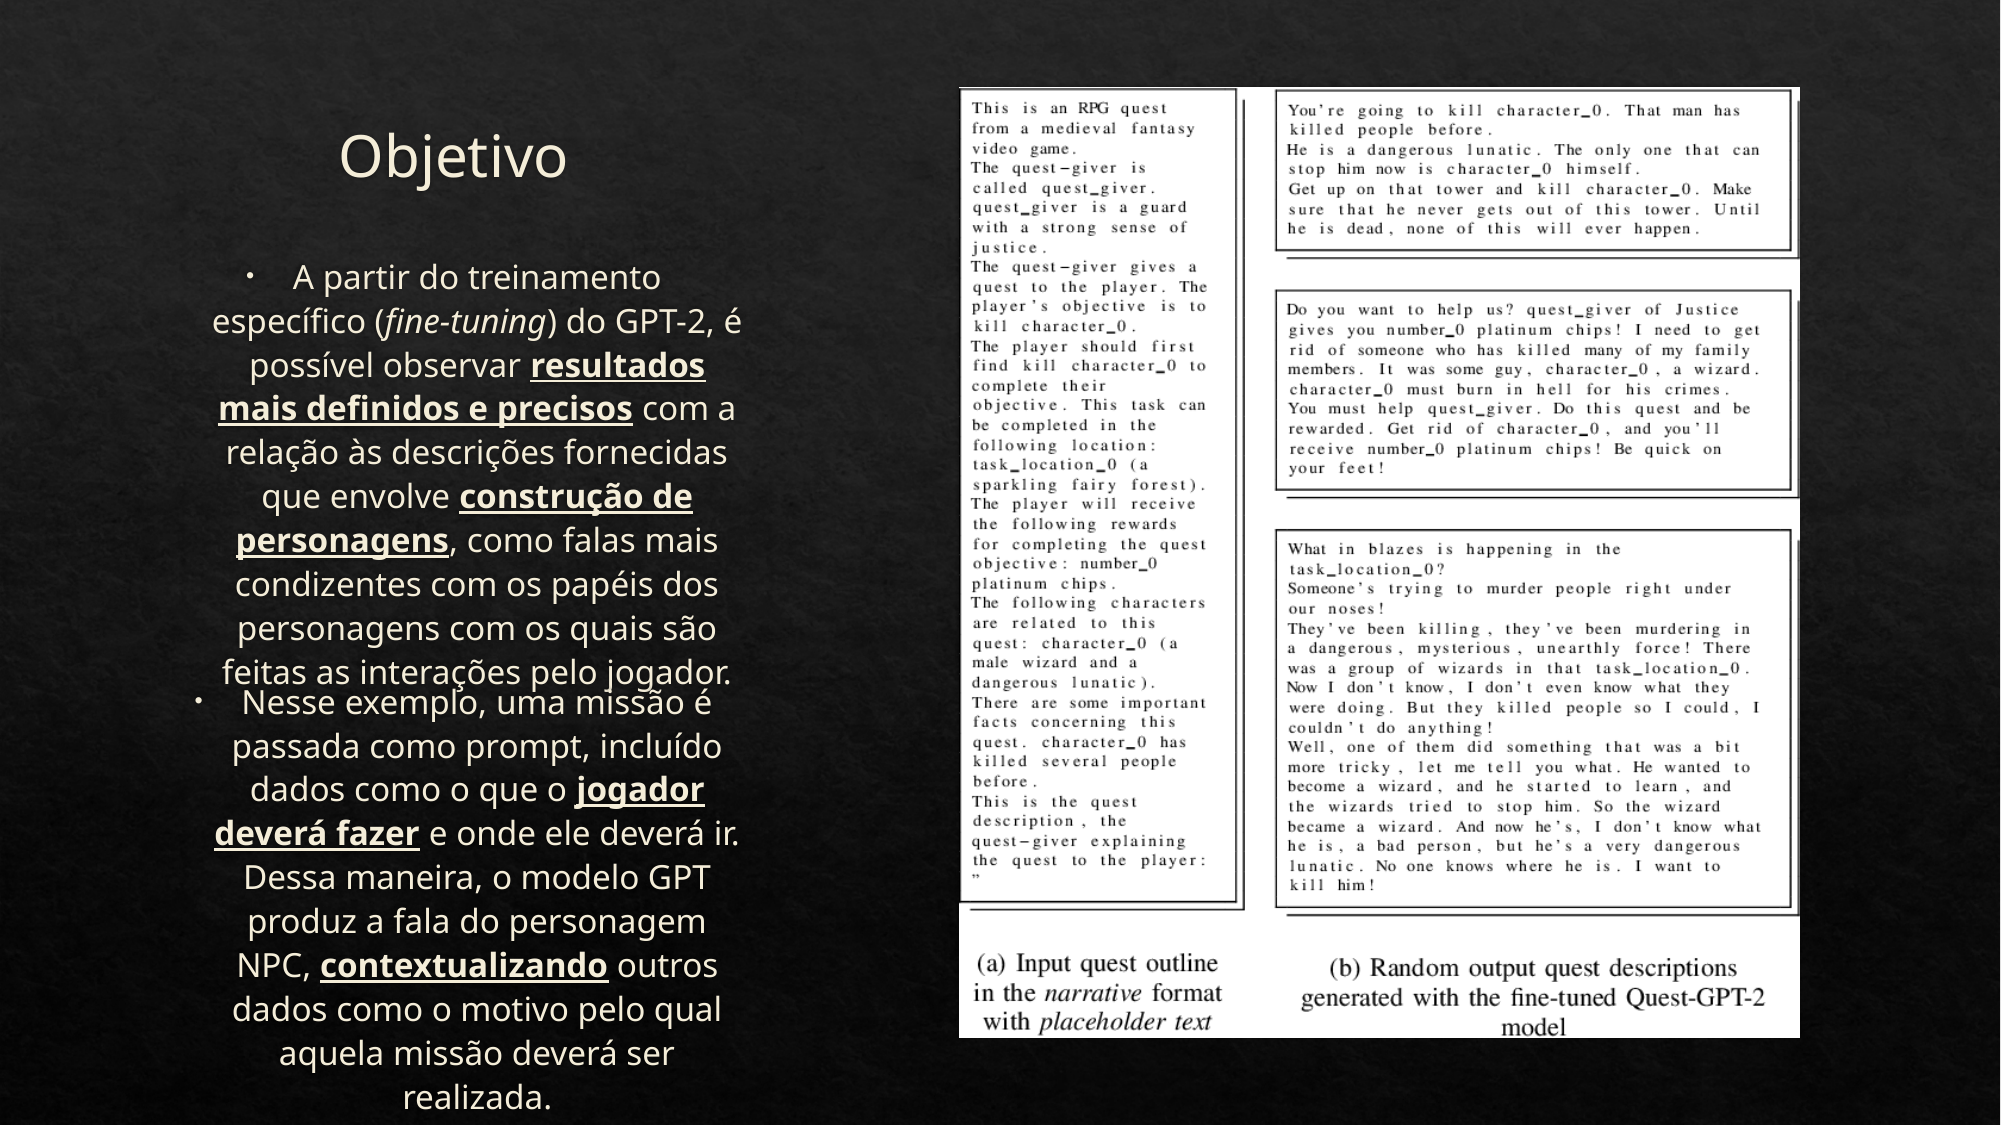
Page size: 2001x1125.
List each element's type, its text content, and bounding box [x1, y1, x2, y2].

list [958, 87, 1801, 1038]
text_box Nesse exemplo, uma missão é passada como prompt, incluído dados como o que o jogador deverá fazer e onde ele deverá ir. Dessa maneira, o modelo GPT produz a fala do personagem NPC, contextualizando outros dados como o motivo pelo qual aquela missão deverá ser realizada. [149, 669, 758, 1038]
list A partir do treinamento específico (fine-tuning) do GPT-2, é possível observar resultados mais definidos e precisos com a relação às descrições fornecidas que envolve construção de personagens, como falas mais condizentes com os papéis dos personagens com os quais são feitas as interações pelo jogador. [149, 244, 758, 623]
title Objetivo [149, 87, 758, 198]
